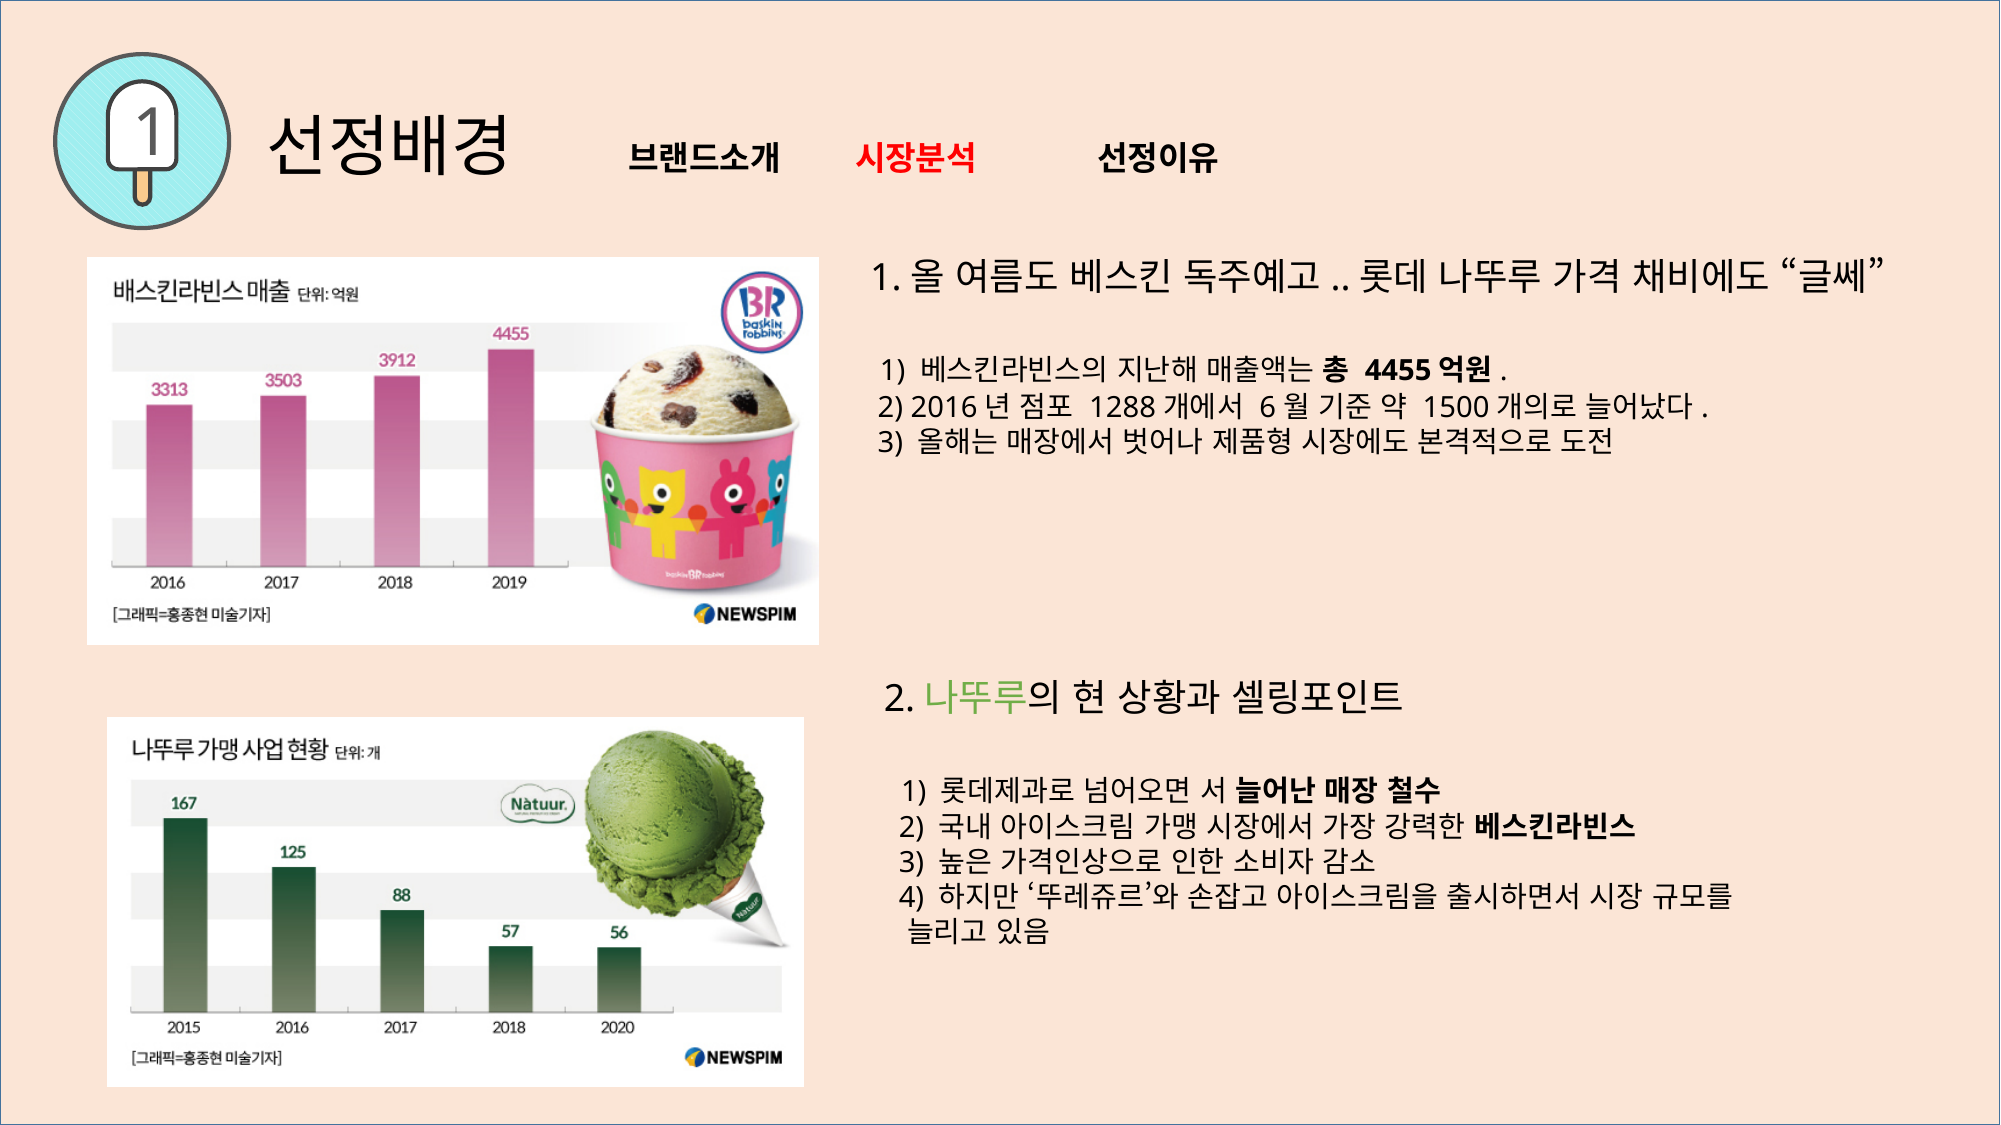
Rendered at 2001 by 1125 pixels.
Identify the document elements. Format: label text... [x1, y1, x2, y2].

picture [107, 717, 804, 1087]
text_box 선정배경 브랜드소개 시장분석 선정이유 [252, 62, 1536, 198]
text_box 2.나뚜루의 현 상황과 셀링포인트 1) 롯데제과로 넘어오면 서 늘어난 매장 철수 2) 국내 아이스크림 가맹 시장에서 가장 강력한 베스킨라빈스 3) 높은 가격인상으로 인한 소비자 감소 4) 하지만 ‘뚜레쥬르’와 손잡고 아이스크림을 출시하면서 시장 규모를 늘리고 있음 [868, 666, 1909, 991]
text_box [0, 0, 2000, 1125]
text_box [55, 54, 230, 229]
text_box 1.올 여름도 베스킨 독주예고..롯데 나뚜루 가격 채비에도 “글쎄” 1) 베스킨라빈스의 지난해 매출액는 총 4455억원. 2) 2016년 점포 1288개에서 6월 기준 약 1500개의로 늘어났다. 3) 올해는 매장에서 벗어나 제품형 시장에도 본격적으로 도전 [855, 245, 1963, 641]
picture [87, 257, 819, 645]
